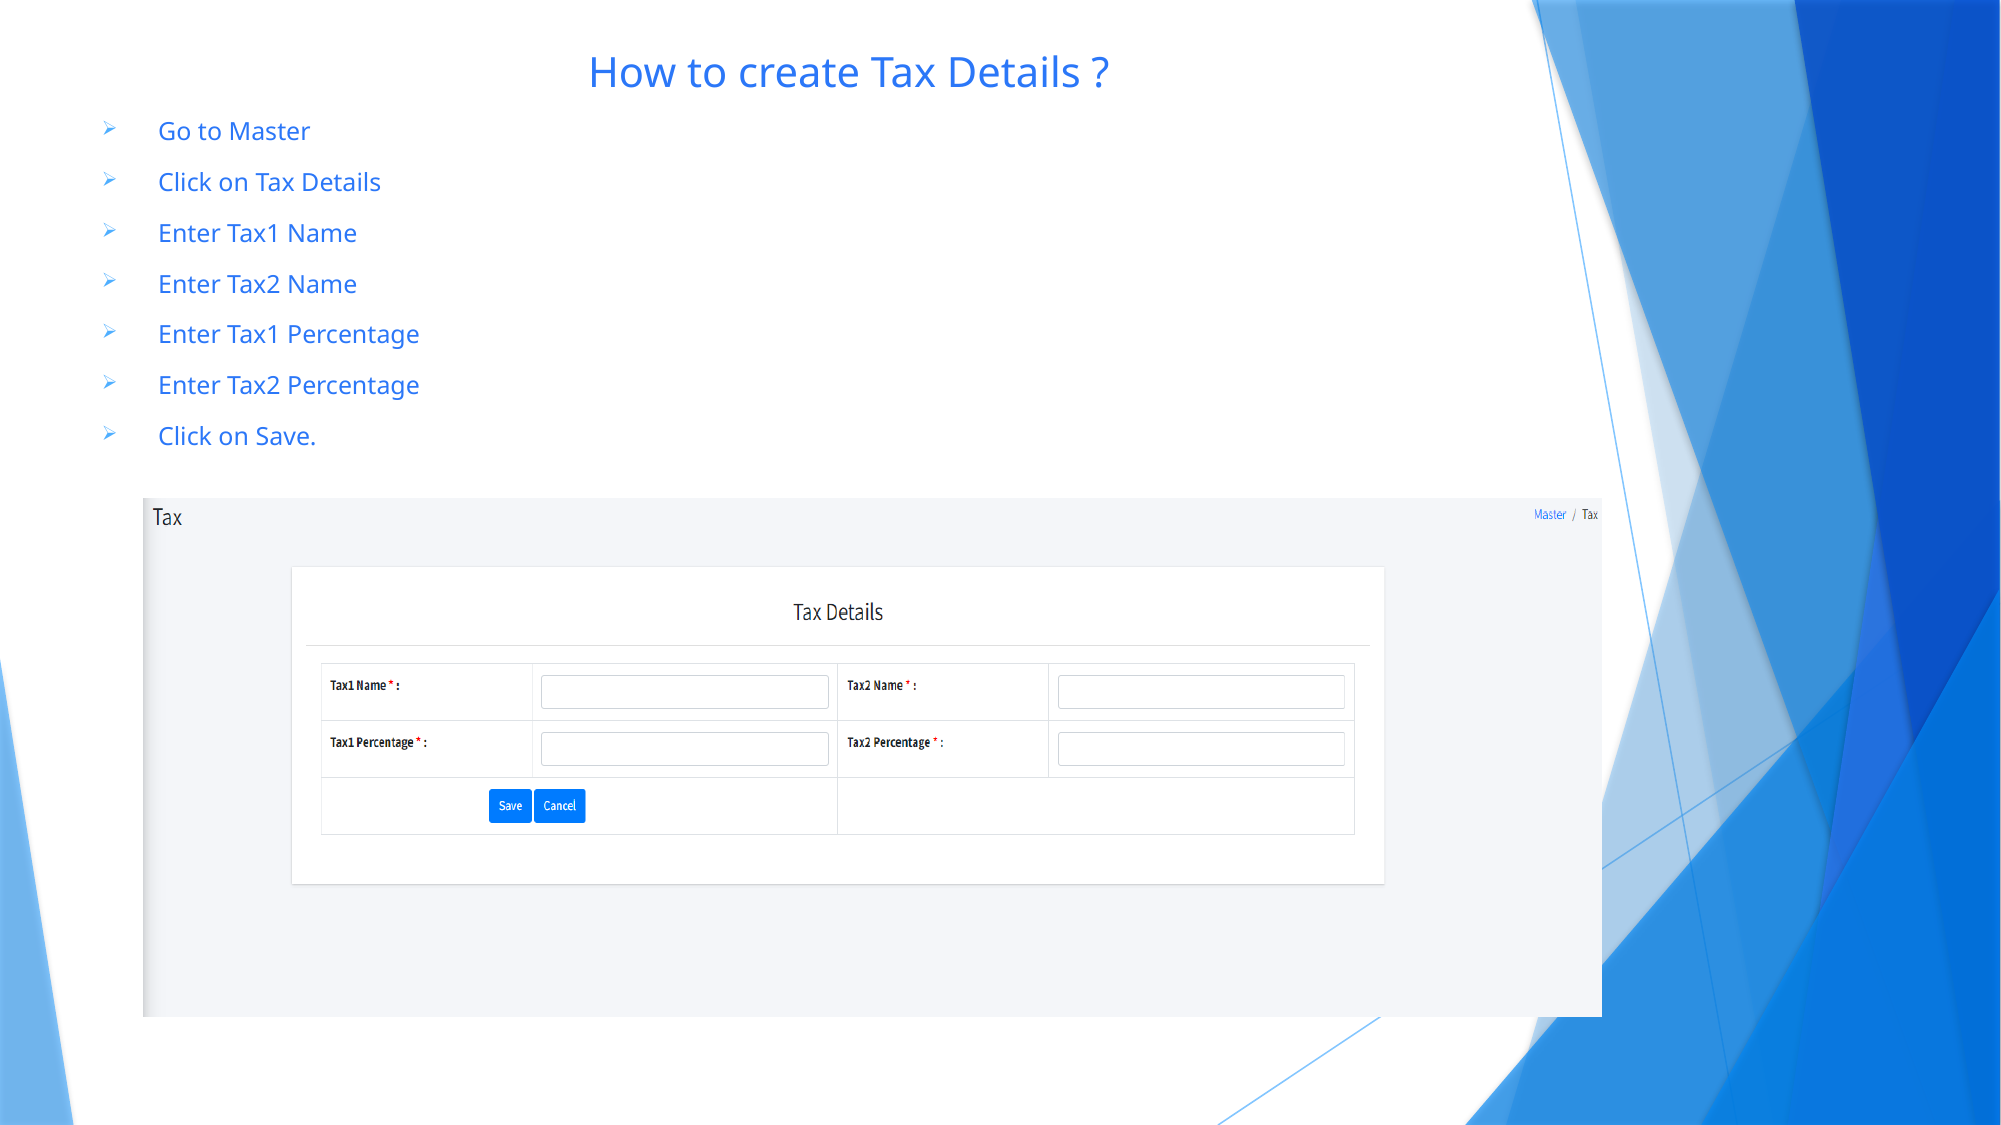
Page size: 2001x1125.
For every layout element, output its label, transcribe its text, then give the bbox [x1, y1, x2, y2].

picture [143, 497, 1602, 1018]
title How to create Tax Details ? [143, 38, 1555, 255]
list Go to Master Click on Tax Details Enter Tax1 Name Enter Tax2 Name Enter Tax1 Percentage Enter Tax2 Percentage Click on Save. [86, 108, 1497, 563]
